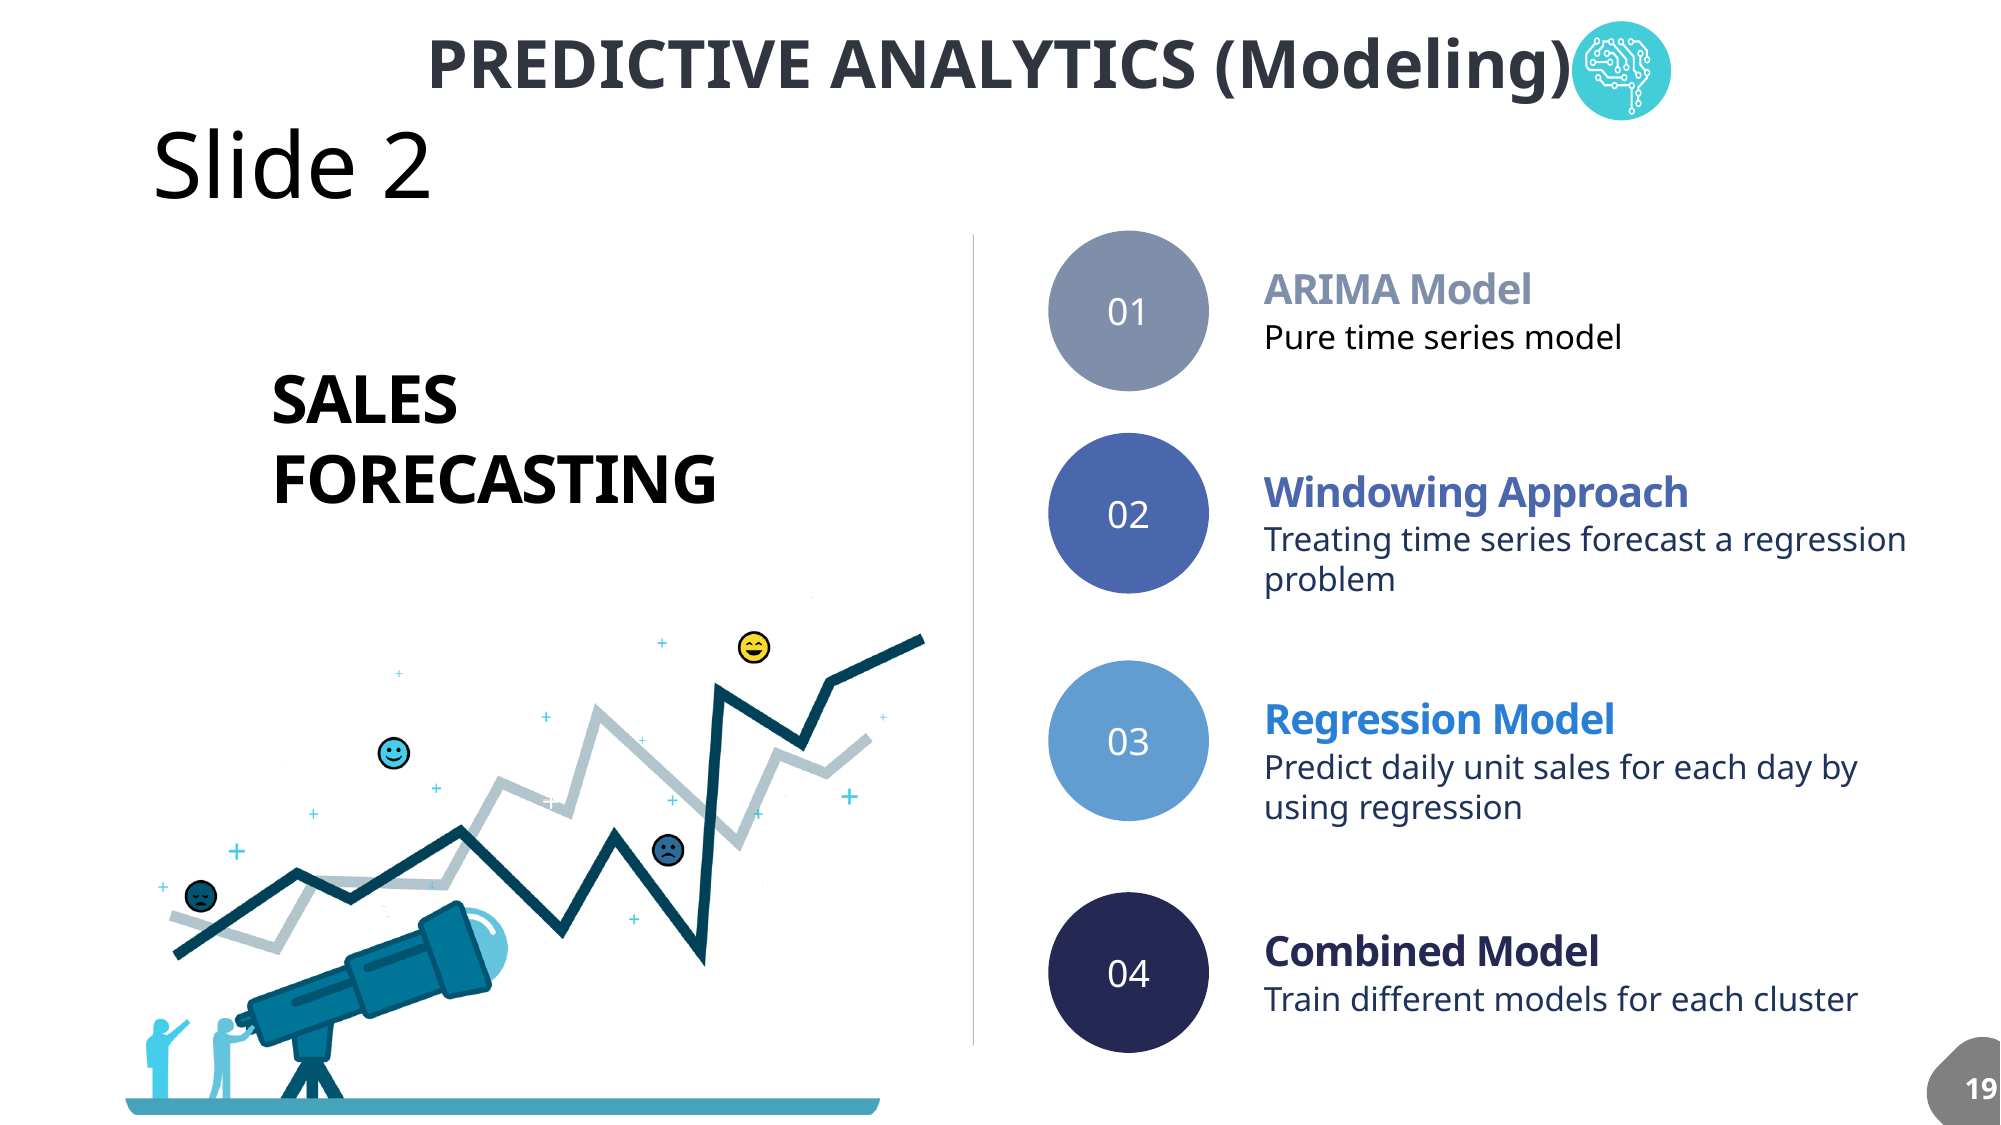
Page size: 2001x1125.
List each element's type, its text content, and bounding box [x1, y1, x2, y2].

text_box [1627, 38, 1651, 64]
text_box [1635, 49, 1651, 108]
text_box Sales forecasting [256, 349, 784, 525]
text_box Combined Model Train different models for each cluster [1249, 917, 1940, 1026]
text_box ARIMA Model Pure time series model [1249, 255, 1940, 364]
text_box Regression Model Predict daily unit sales for each day by using regression [1249, 685, 1940, 834]
title Slide 2 [137, 59, 1863, 278]
text_box [1925, 1035, 2000, 1125]
text_box [1594, 73, 1635, 115]
text_box [1585, 37, 1628, 82]
picture [80, 597, 925, 1115]
text_box Windowing Approach Treating time series forecast a regression problem [1249, 458, 1940, 606]
text_box [1574, 18, 1675, 124]
text_box 01 [1047, 230, 1210, 392]
text_box 19 [1949, 1063, 2000, 1113]
text_box 02 [1047, 432, 1210, 595]
text_box [1593, 38, 1630, 72]
text_box PREDICTIVE ANALYTICS (Modeling) [426, 21, 1574, 102]
text_box 03 [1047, 659, 1210, 822]
text_box 04 [1047, 891, 1210, 1054]
text_box [1617, 38, 1642, 79]
